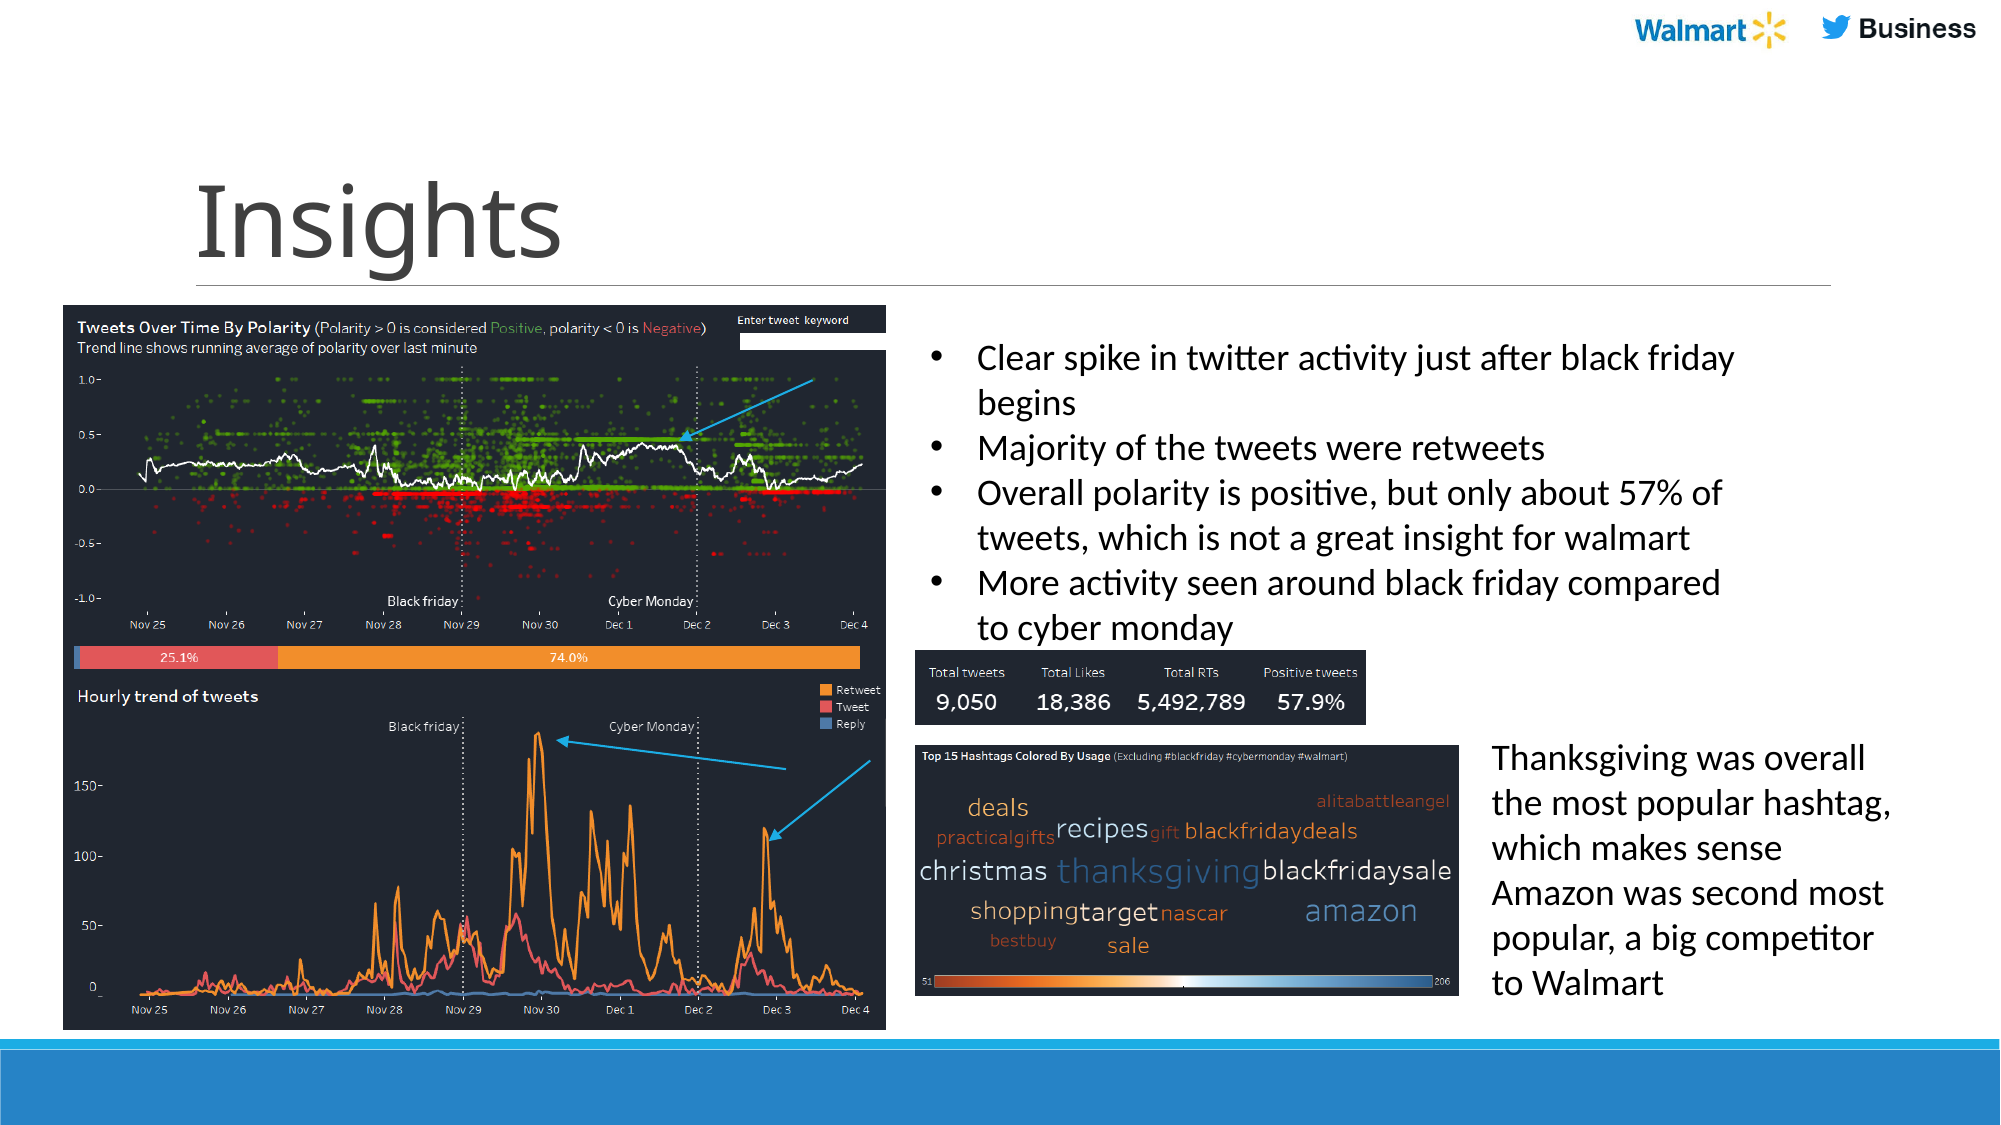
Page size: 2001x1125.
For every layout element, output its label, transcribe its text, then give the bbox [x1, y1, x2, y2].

picture [63, 304, 886, 1030]
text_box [768, 759, 871, 842]
text_box Clear spike in twitter activity just after black friday begins Majority of the tweets were retweets Overall polarity is positive, but only about 57% of tweets, which is not a great insight for walmart More activity seen around black friday compared to cyber monday [915, 325, 1752, 656]
text_box Thanksgiving was overall the most popular hashtag, which makes sense Amazon was second most popular, a big competitor to Walmart [1476, 724, 1927, 1010]
title Insights [180, 47, 1830, 285]
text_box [678, 379, 814, 442]
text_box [555, 739, 787, 770]
picture [1607, 0, 2000, 61]
picture [914, 649, 1366, 725]
picture [914, 745, 1459, 997]
